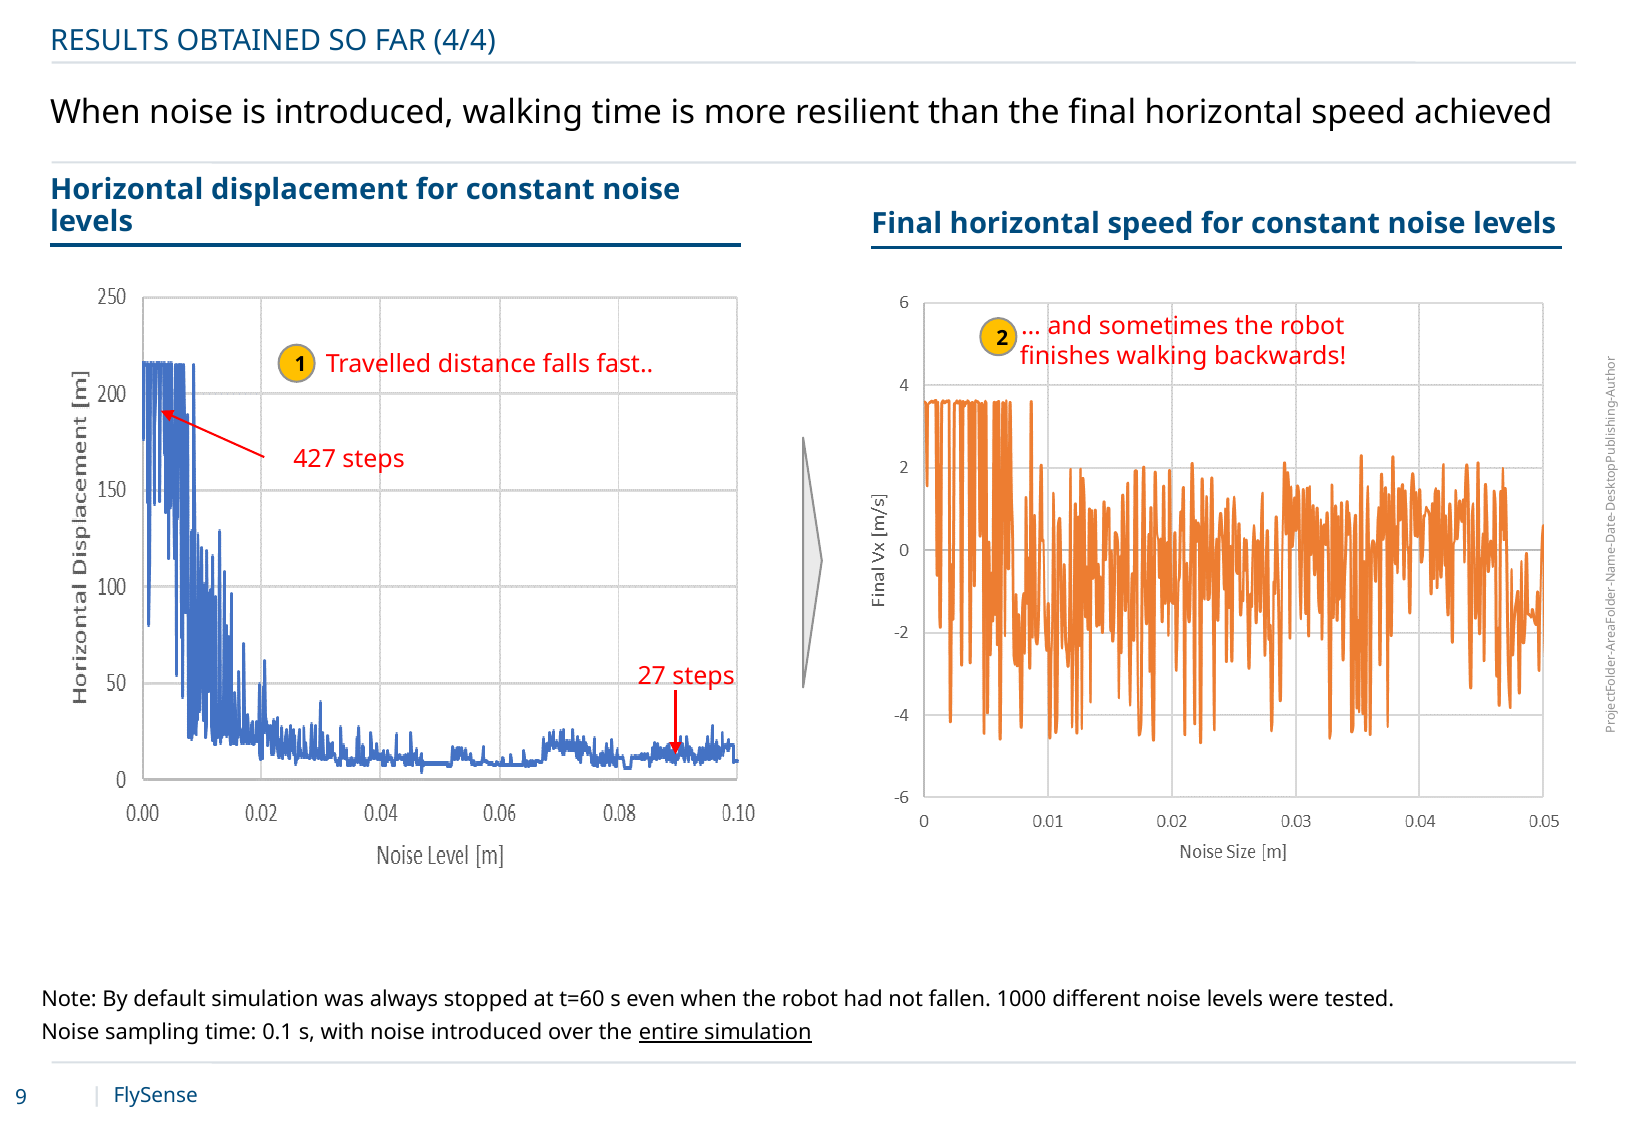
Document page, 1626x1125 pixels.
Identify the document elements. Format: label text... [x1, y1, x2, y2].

text_box Note: By default simulation was always stopped at t=60 s even when the robot had not fallen. 1000 different noise levels were tested. Noise sampling time: 0.1 s, with noise introduced over the entire simulation [41, 984, 1397, 1044]
text_box Final horizontal speed for constant noise levels [871, 200, 1563, 247]
list RESULTS OBTAINED SO FAR (4/4) [49, 13, 1576, 65]
title When noise is introduced, walking time is more resilient than the final horizontal speed achieved [49, 87, 1576, 138]
picture [833, 280, 1569, 878]
text_box Horizontal displacement for constant noise levels [50, 166, 741, 244]
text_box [160, 410, 265, 458]
text_box [803, 437, 822, 688]
picture [39, 266, 776, 891]
